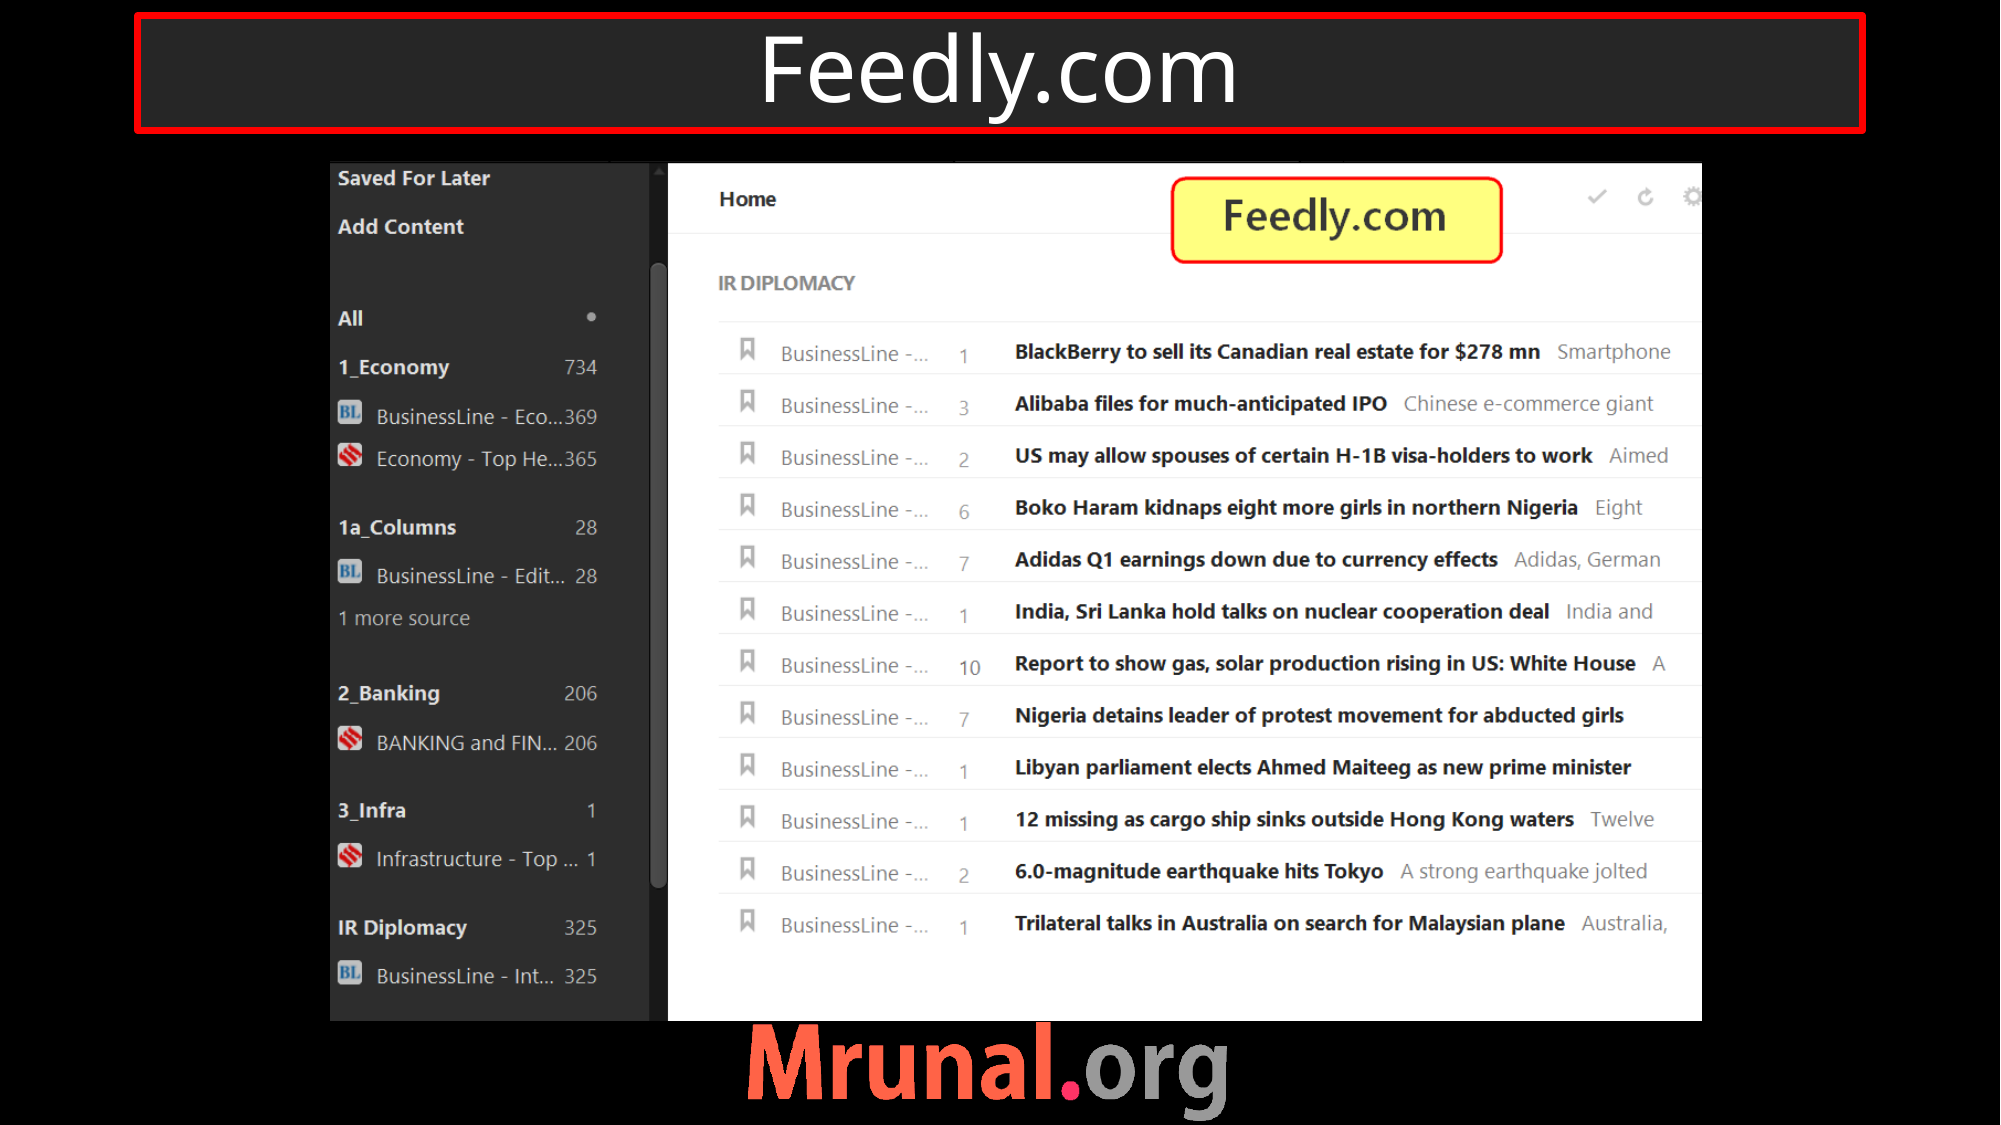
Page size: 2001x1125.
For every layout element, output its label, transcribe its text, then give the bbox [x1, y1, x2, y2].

title Feedly.com [134, 12, 1866, 134]
picture [329, 161, 1702, 1125]
